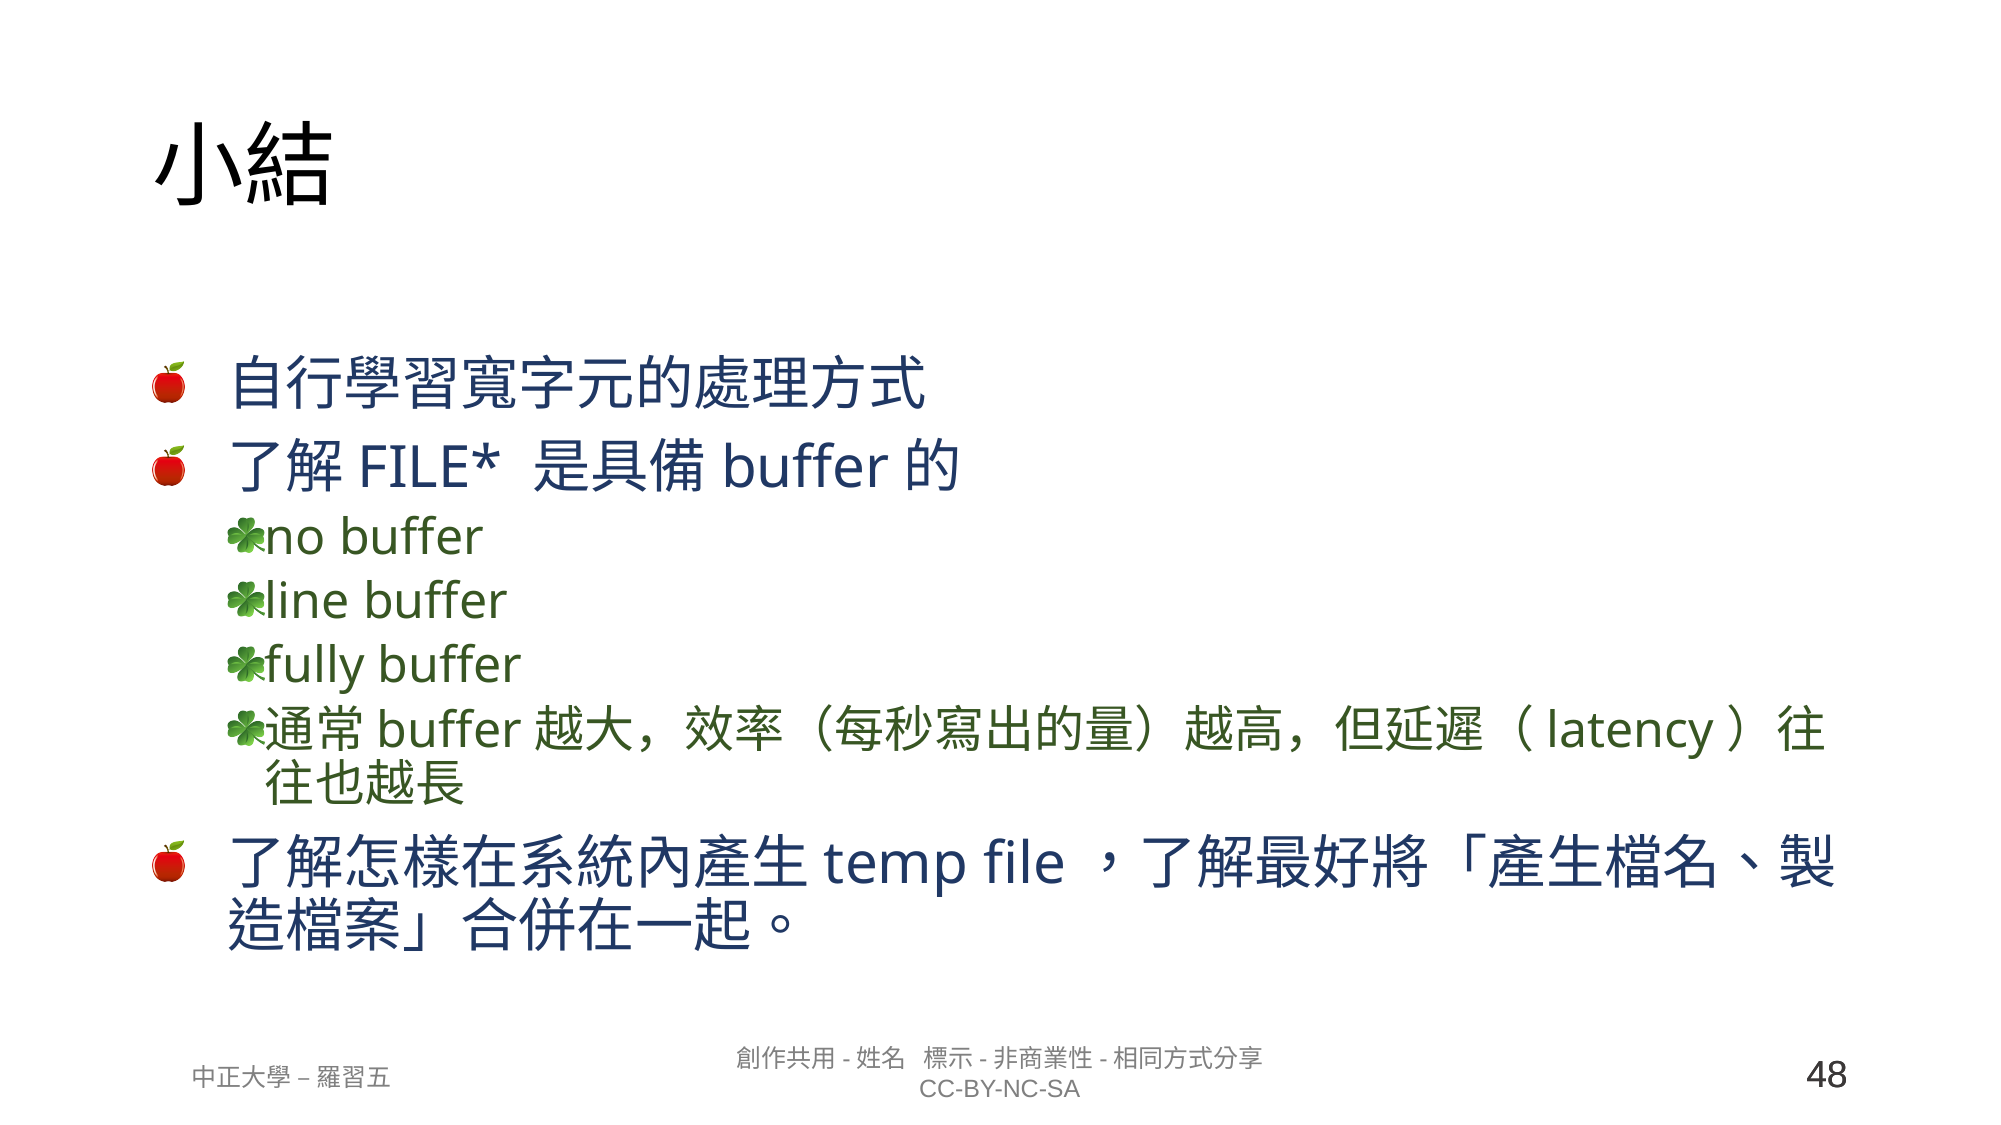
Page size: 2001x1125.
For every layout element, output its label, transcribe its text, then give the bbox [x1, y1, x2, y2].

picture [152, 840, 194, 882]
picture [152, 361, 194, 403]
list 自行學習寬字元的處理方式 了解FILE* 是具備buffer的 no buffer line buffer fully buffer 通常buffer越大，效率（每秒寫出的量）越高，但延遲（latency）往往也越長 了解怎樣在系統內產生temp file，了解最好將「產生檔名、製造檔案」合併在一起。 [137, 299, 1863, 1014]
picture [227, 581, 263, 617]
picture [152, 445, 194, 486]
picture [227, 710, 263, 746]
title 小結 [137, 59, 1863, 278]
picture [227, 646, 263, 682]
picture [227, 517, 263, 553]
